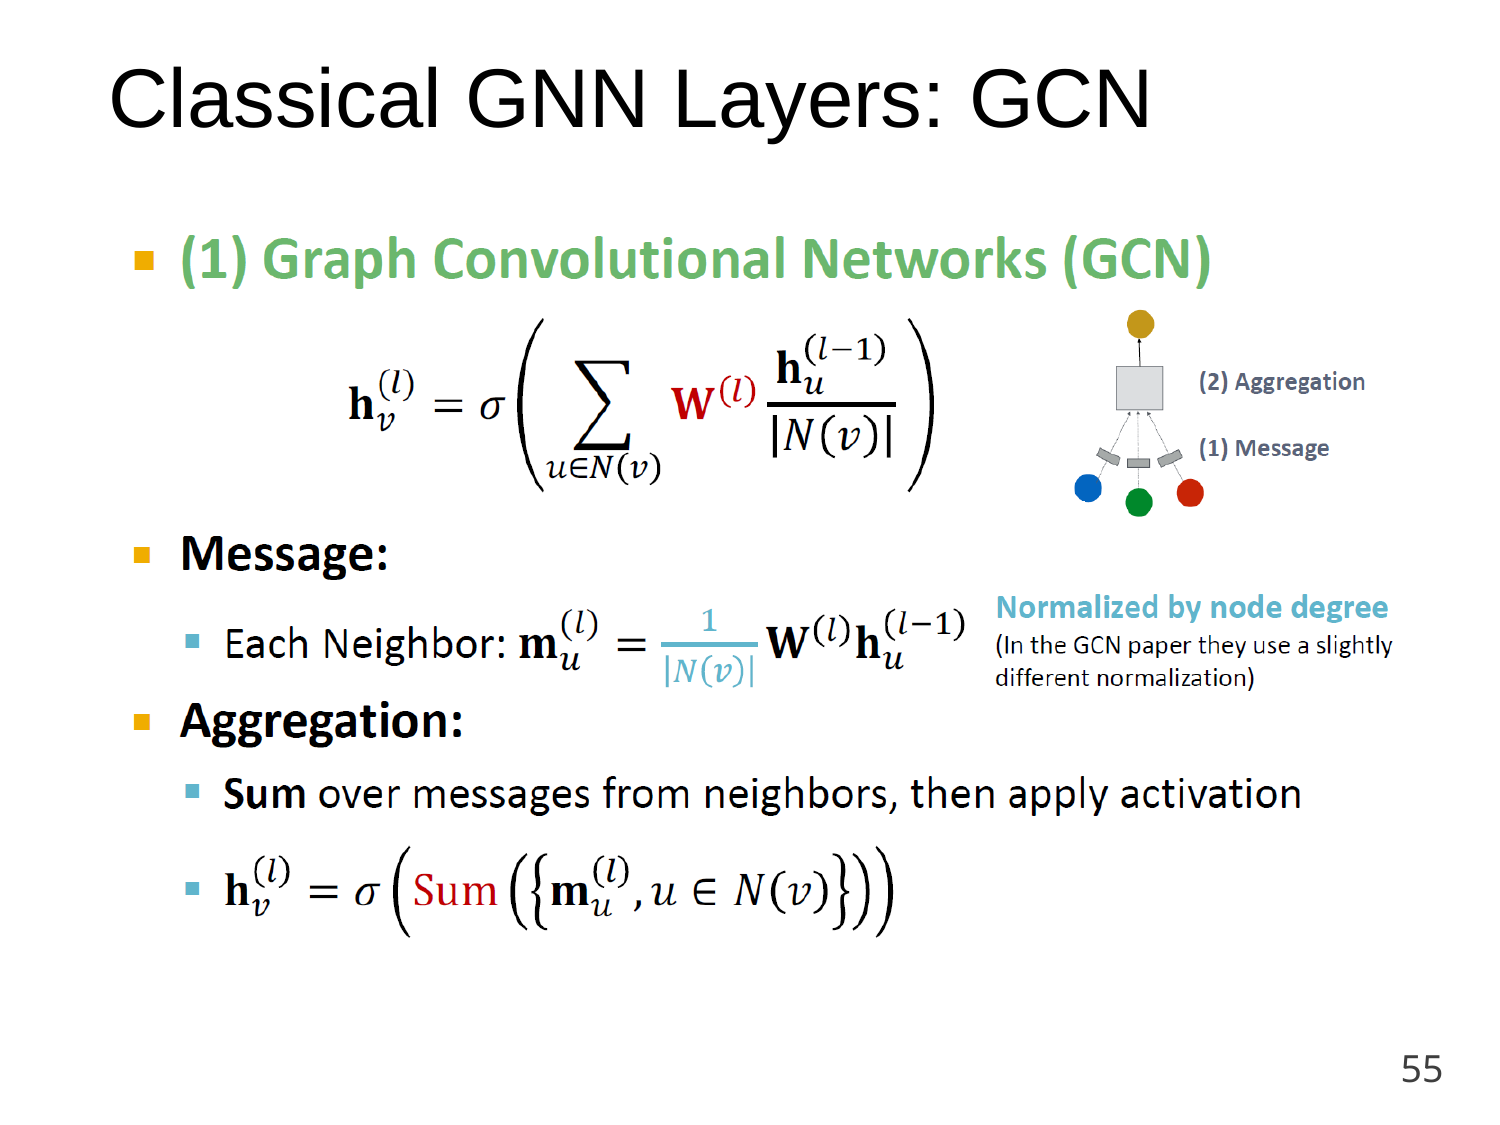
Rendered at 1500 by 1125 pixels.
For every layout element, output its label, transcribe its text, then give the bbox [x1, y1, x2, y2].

text_box 55 [1384, 1044, 1462, 1096]
picture [112, 213, 1407, 957]
title Classical GNN Layers: GCN [93, 42, 1388, 159]
